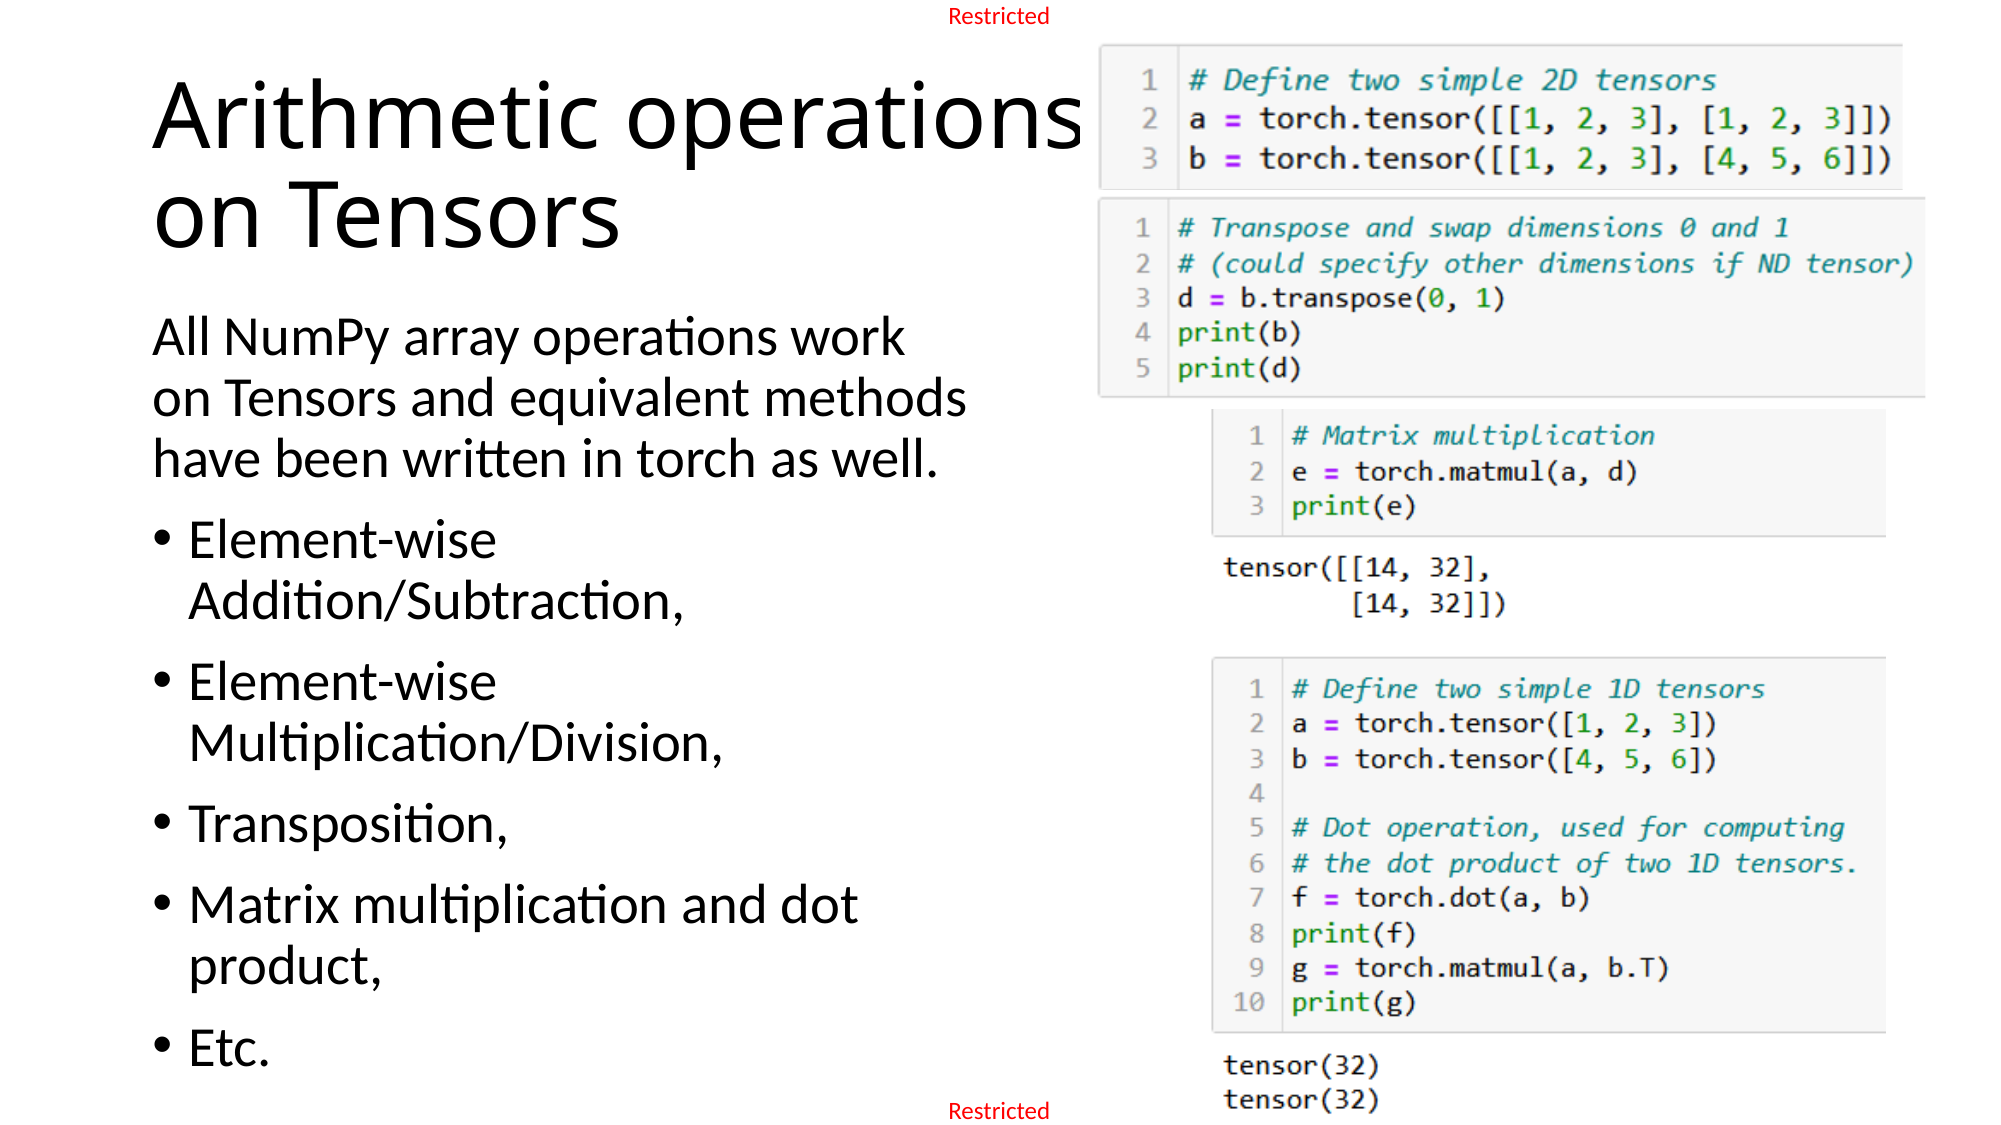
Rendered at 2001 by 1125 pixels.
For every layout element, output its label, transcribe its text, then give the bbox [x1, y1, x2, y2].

list All NumPy array operations work on Tensors and equivalent methods have been written in torch as well. Element-wise Addition/Subtraction, Element-wise Multiplication/Division, Transposition, Matrix multiplication and dot product, Etc. [137, 299, 988, 1125]
title Arithmetic operations on Tensors [137, 59, 1087, 278]
picture [1080, 37, 1938, 1125]
